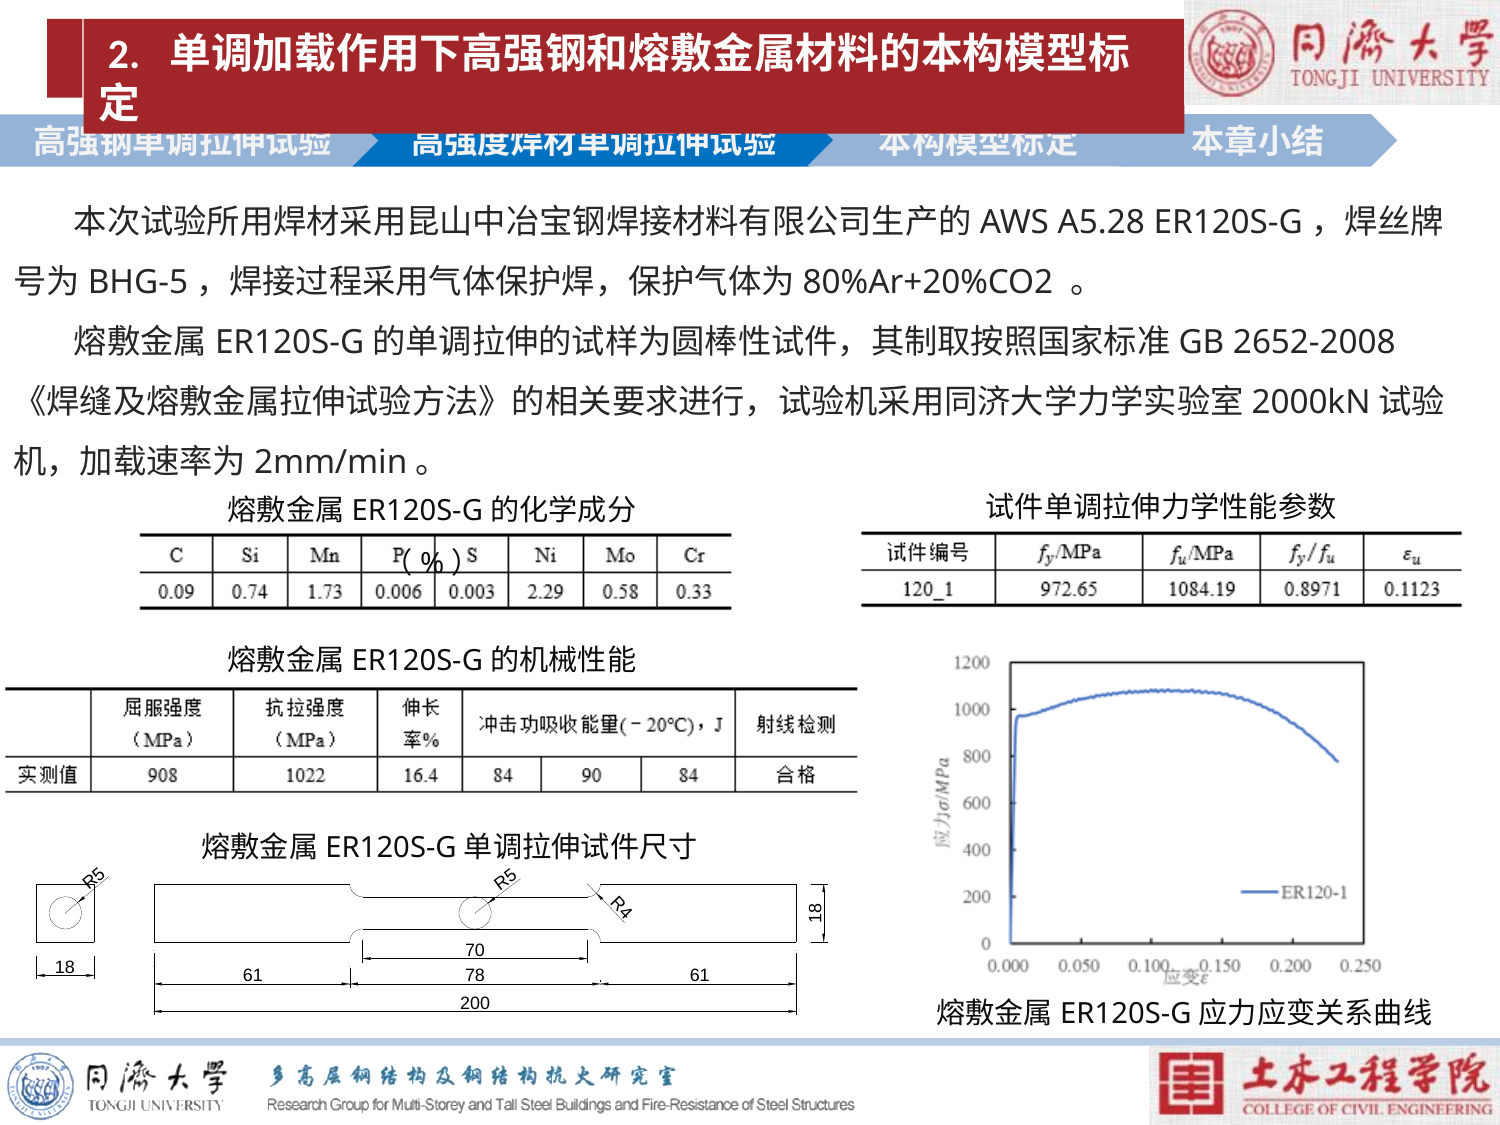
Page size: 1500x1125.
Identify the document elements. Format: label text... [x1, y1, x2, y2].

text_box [846, 462, 1476, 1032]
picture [0, 683, 862, 799]
text_box 2. 单调加载作用下高强钢和熔敷金属材料的本构模型标定 [83, 18, 1185, 134]
text_box 高强钢单调拉伸试验 [0, 112, 374, 169]
picture [123, 521, 741, 618]
text_box [47, 18, 83, 98]
picture [32, 856, 832, 1020]
text_box 熔敷金属ER120S-G的机械性能 [184, 627, 680, 682]
text_box 本章小结 [1116, 113, 1400, 169]
picture [1184, 0, 1500, 105]
text_box 熔敷金属ER120S-G的化学成分（%） [184, 466, 680, 520]
text_box 高强度焊材单调拉伸试验 [350, 134, 829, 169]
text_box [0, 1037, 1500, 1125]
text_box 熔敷金属ER120S-G单调拉伸试件尺寸 [184, 807, 715, 855]
text_box 本次试验所用焊材采用昆山中冶宝钢焊接材料有限公司生产的AWS A5.28 ER120S-G，焊丝牌号为BHG-5，焊接过程采用气体保护焊，保护气体为80%Ar+20%CO2 。 熔敷金属ER120S-G的单调拉伸的试样为圆棒性试件，其制取按照国家标准GB 2652-2008 《焊缝及熔敷金属拉伸试验方法》的相关要求进行，试验机采用同济大学力学实验室2000kN试验机，加载速率为2mm/min。 [0, 172, 1476, 488]
text_box 本构模型标定 [805, 134, 1141, 169]
